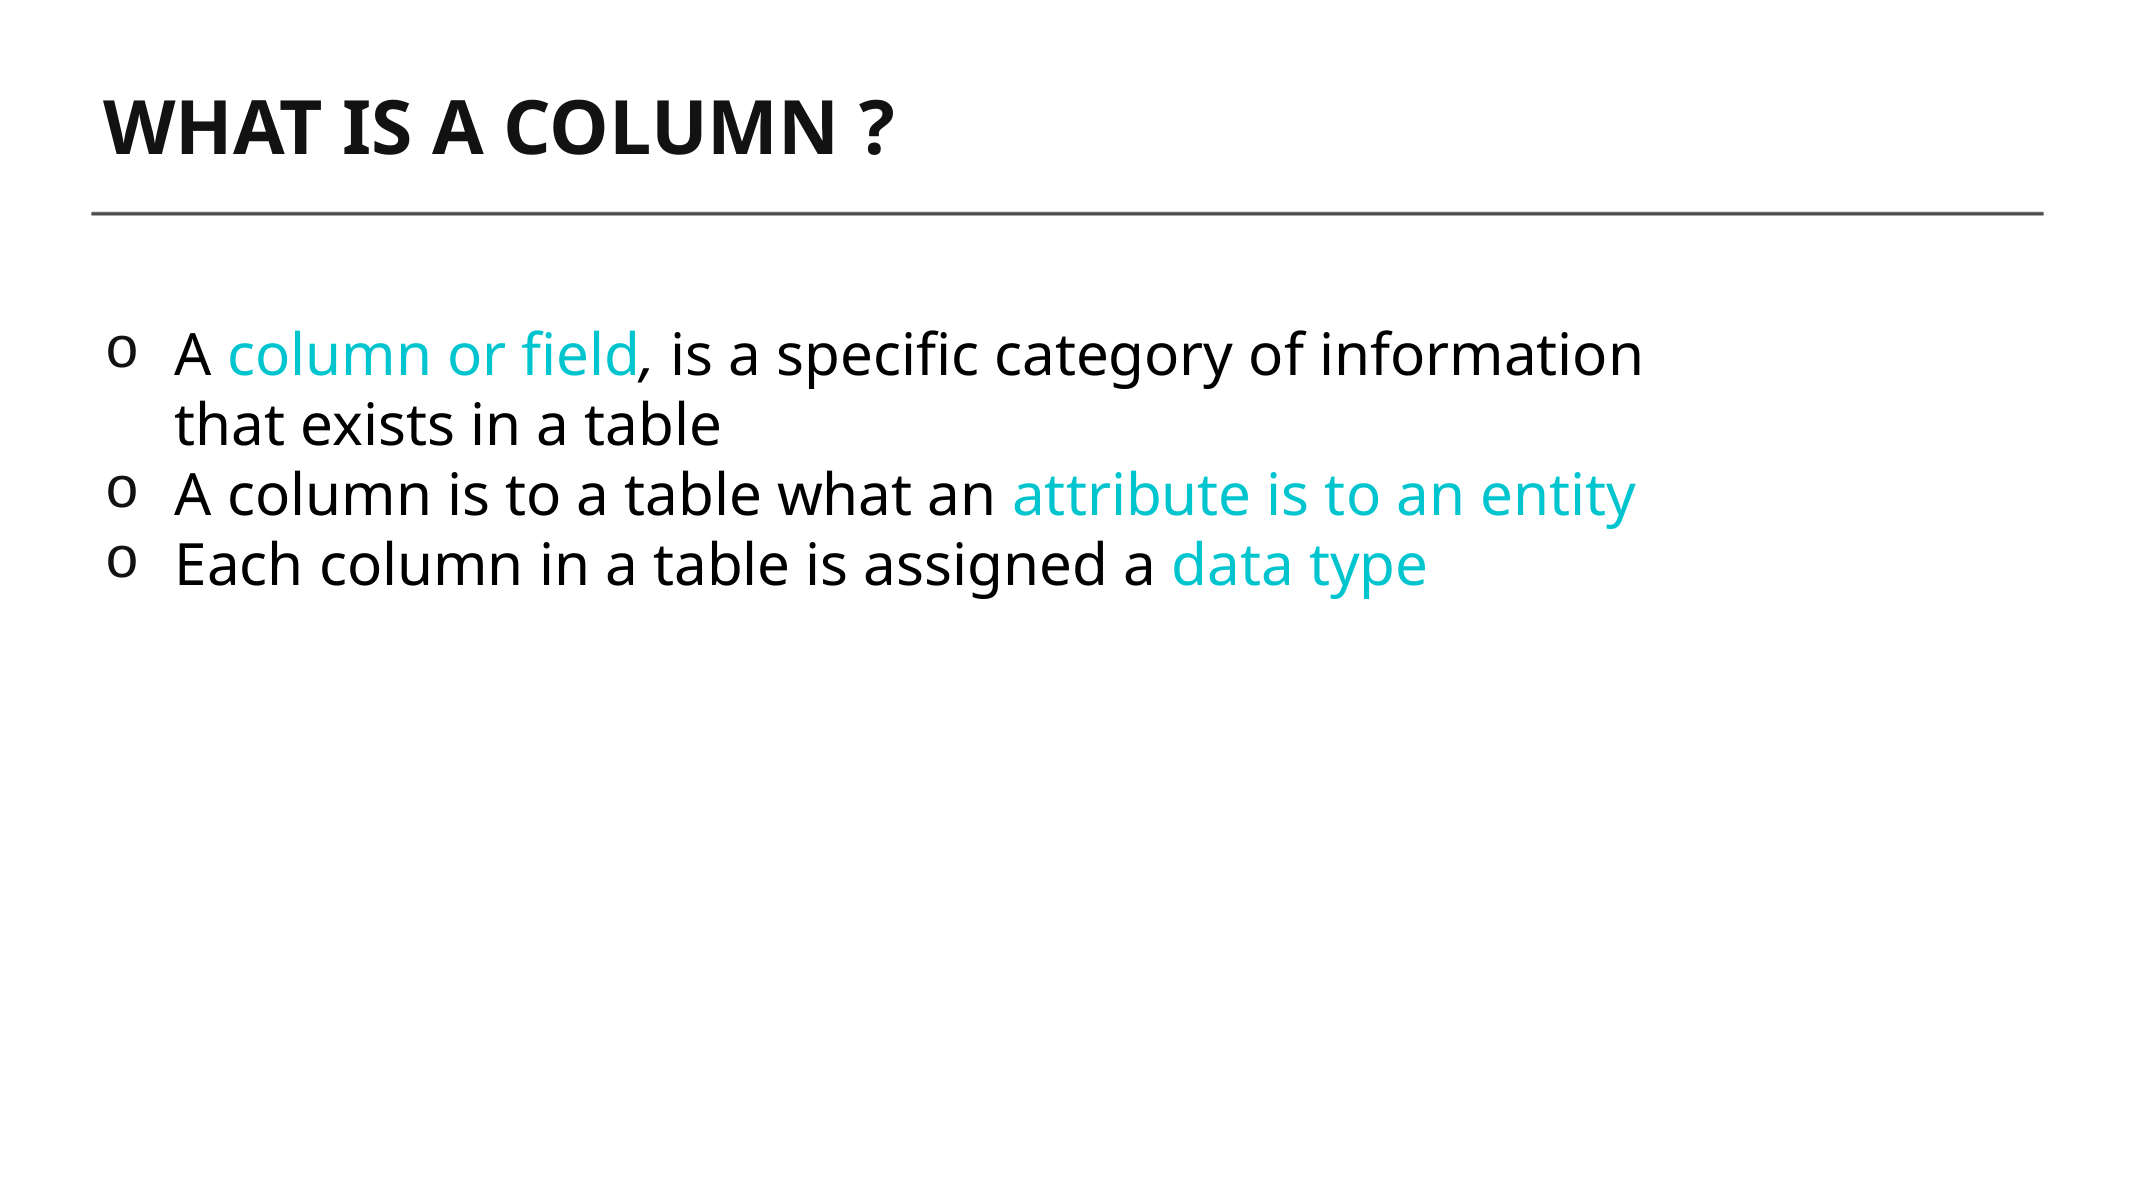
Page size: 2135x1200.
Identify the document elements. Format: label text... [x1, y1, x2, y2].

text_box WHAT IS A COLUMN ? [87, 64, 1428, 171]
text_box A column or field, is a specific category of information that exists in a table A column is to a table what an attribute is to an entity Each column in a table is assigned a data type [88, 301, 1773, 769]
picture [62, 198, 2072, 230]
